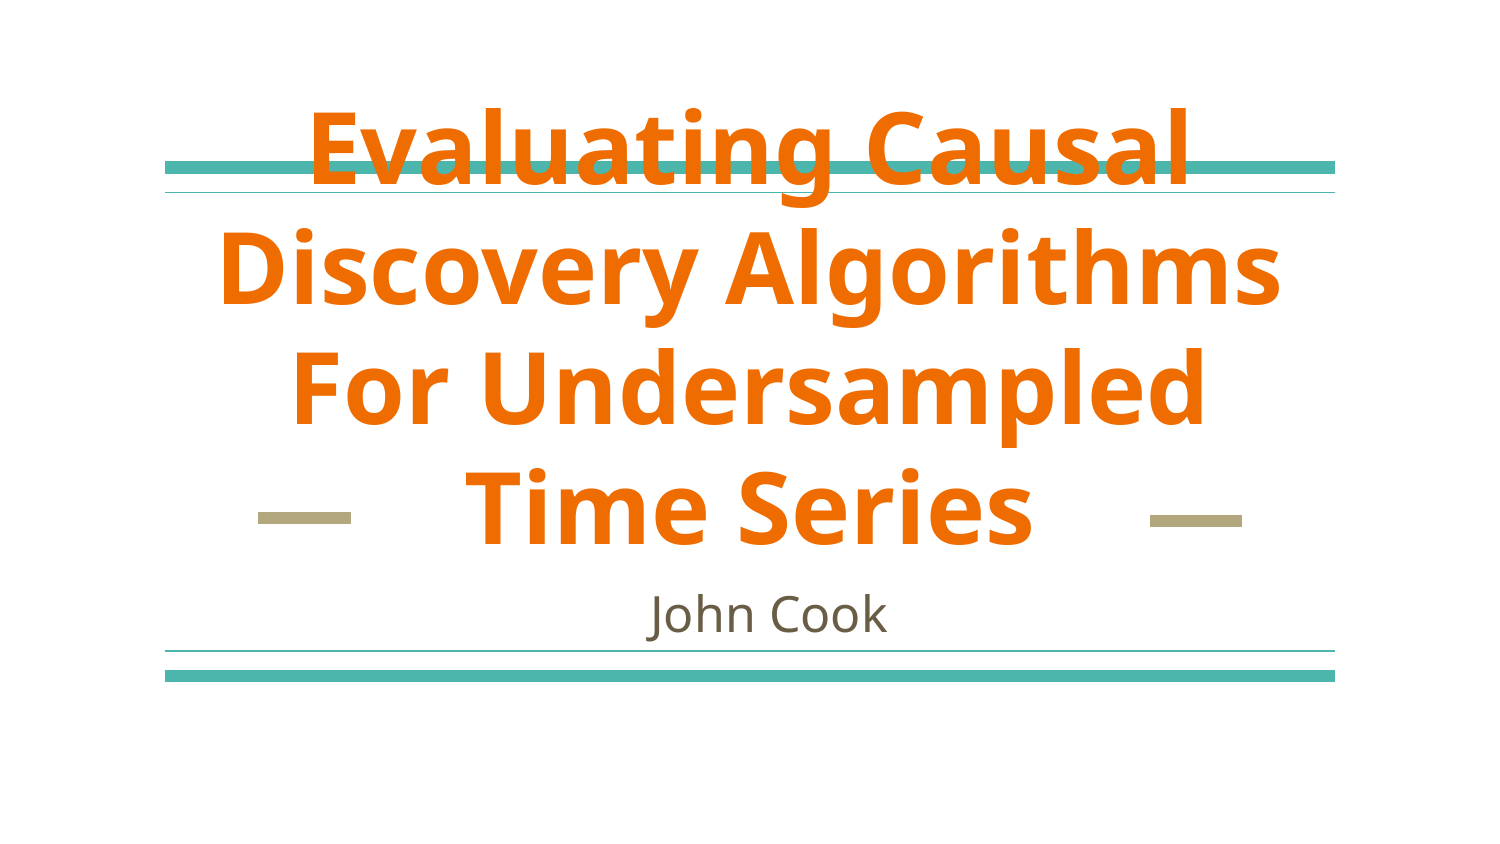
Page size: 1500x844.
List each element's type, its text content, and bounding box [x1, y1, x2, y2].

title Evaluating Causal Discovery Algorithms For Undersampled Time Series [164, 320, 1336, 580]
subtitle John Cook [369, 567, 1169, 698]
